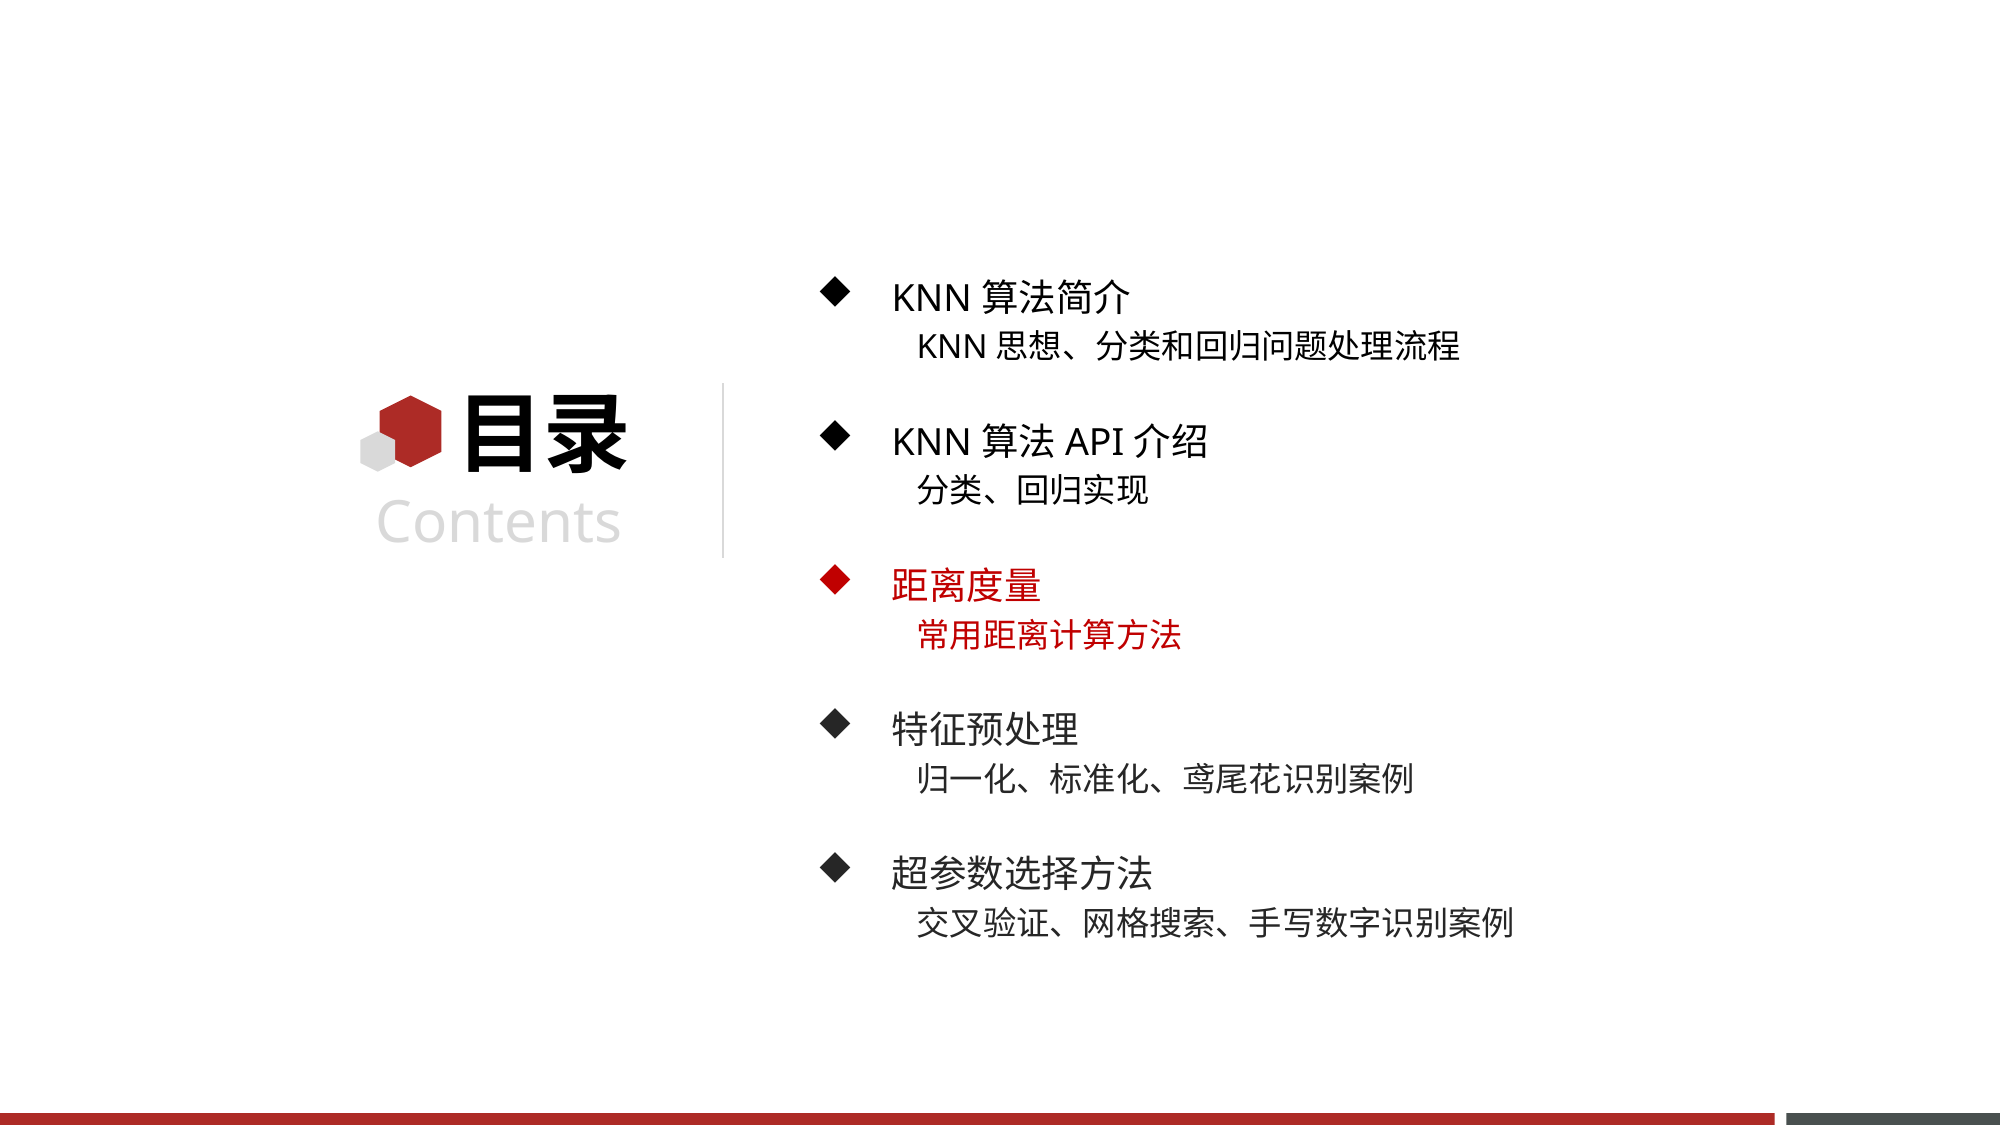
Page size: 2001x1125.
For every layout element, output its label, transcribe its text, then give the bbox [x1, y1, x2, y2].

list KNN算法简介 KNN思想、分类和回归问题处理流程 KNN算法API介绍 分类、回归实现 距离度量 常用距离计算方法 特征预处理 归一化、标准化、鸢尾花识别案例 超参数选择方法 交叉验证、网格搜索、手写数字识别案例 [801, 130, 1804, 1041]
